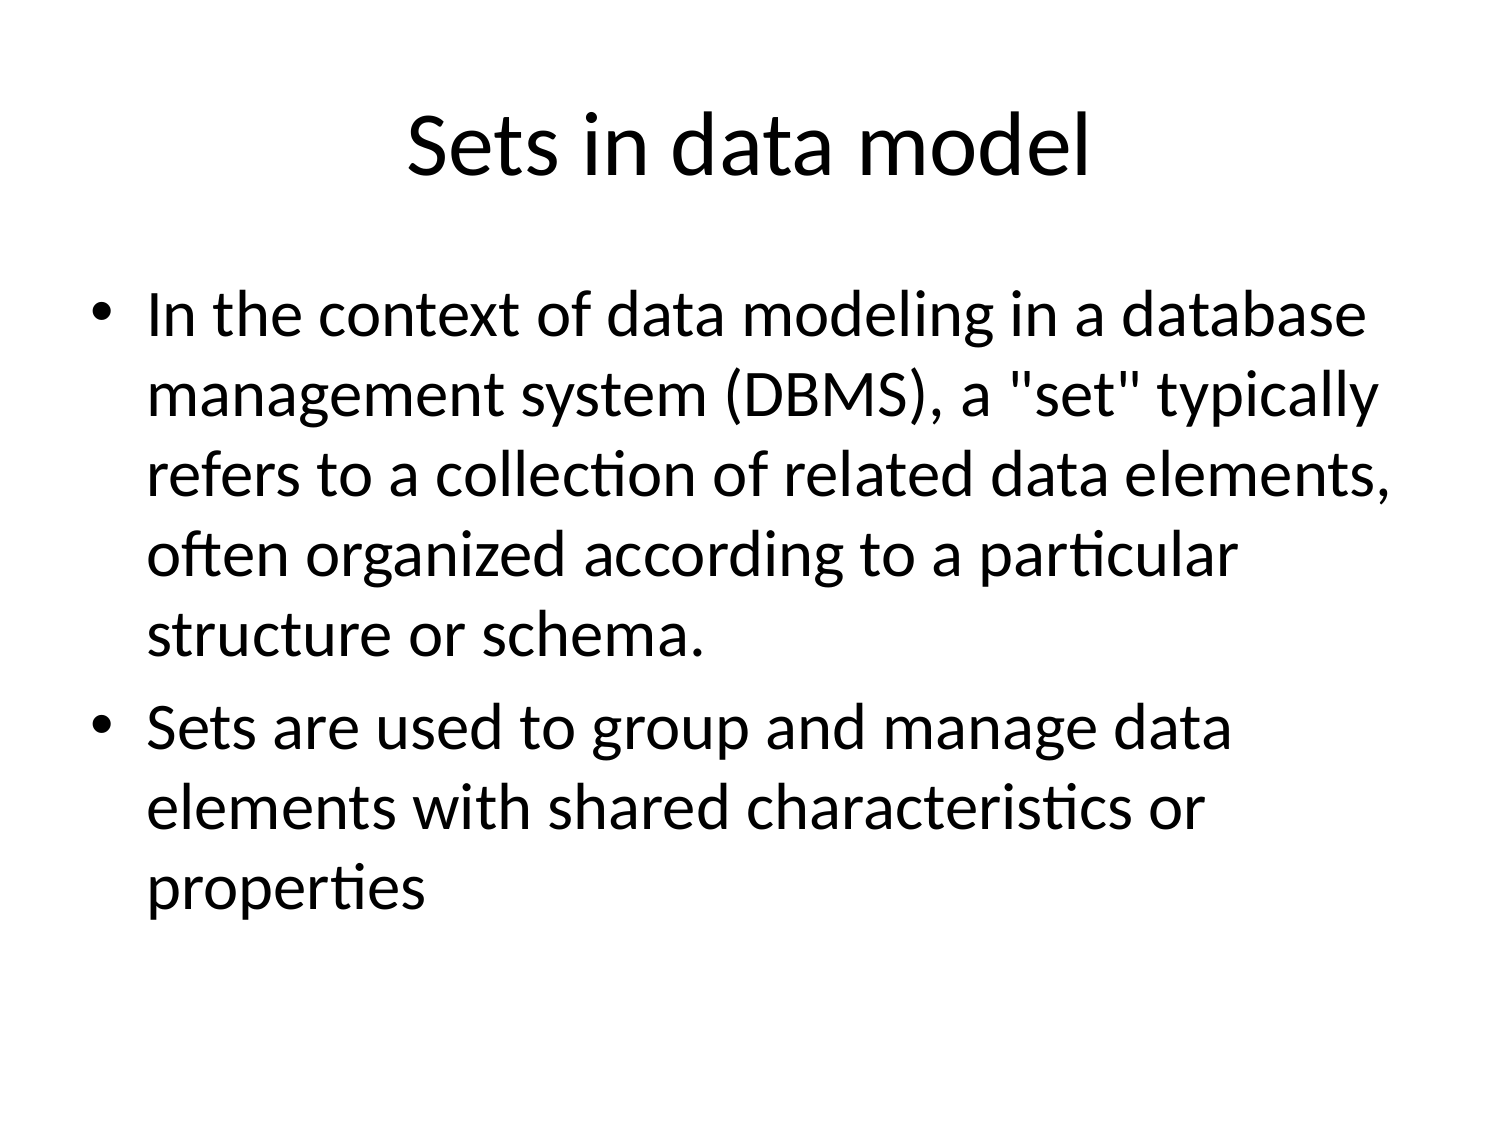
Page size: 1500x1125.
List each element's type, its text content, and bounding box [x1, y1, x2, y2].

list In the context of data modeling in a database management system (DBMS), a "set" typically refers to a collection of related data elements, often organized according to a particular structure or schema. Sets are used to group and manage data elements with shared characteristics or properties [75, 262, 1425, 1005]
title Sets in data model [75, 45, 1425, 233]
